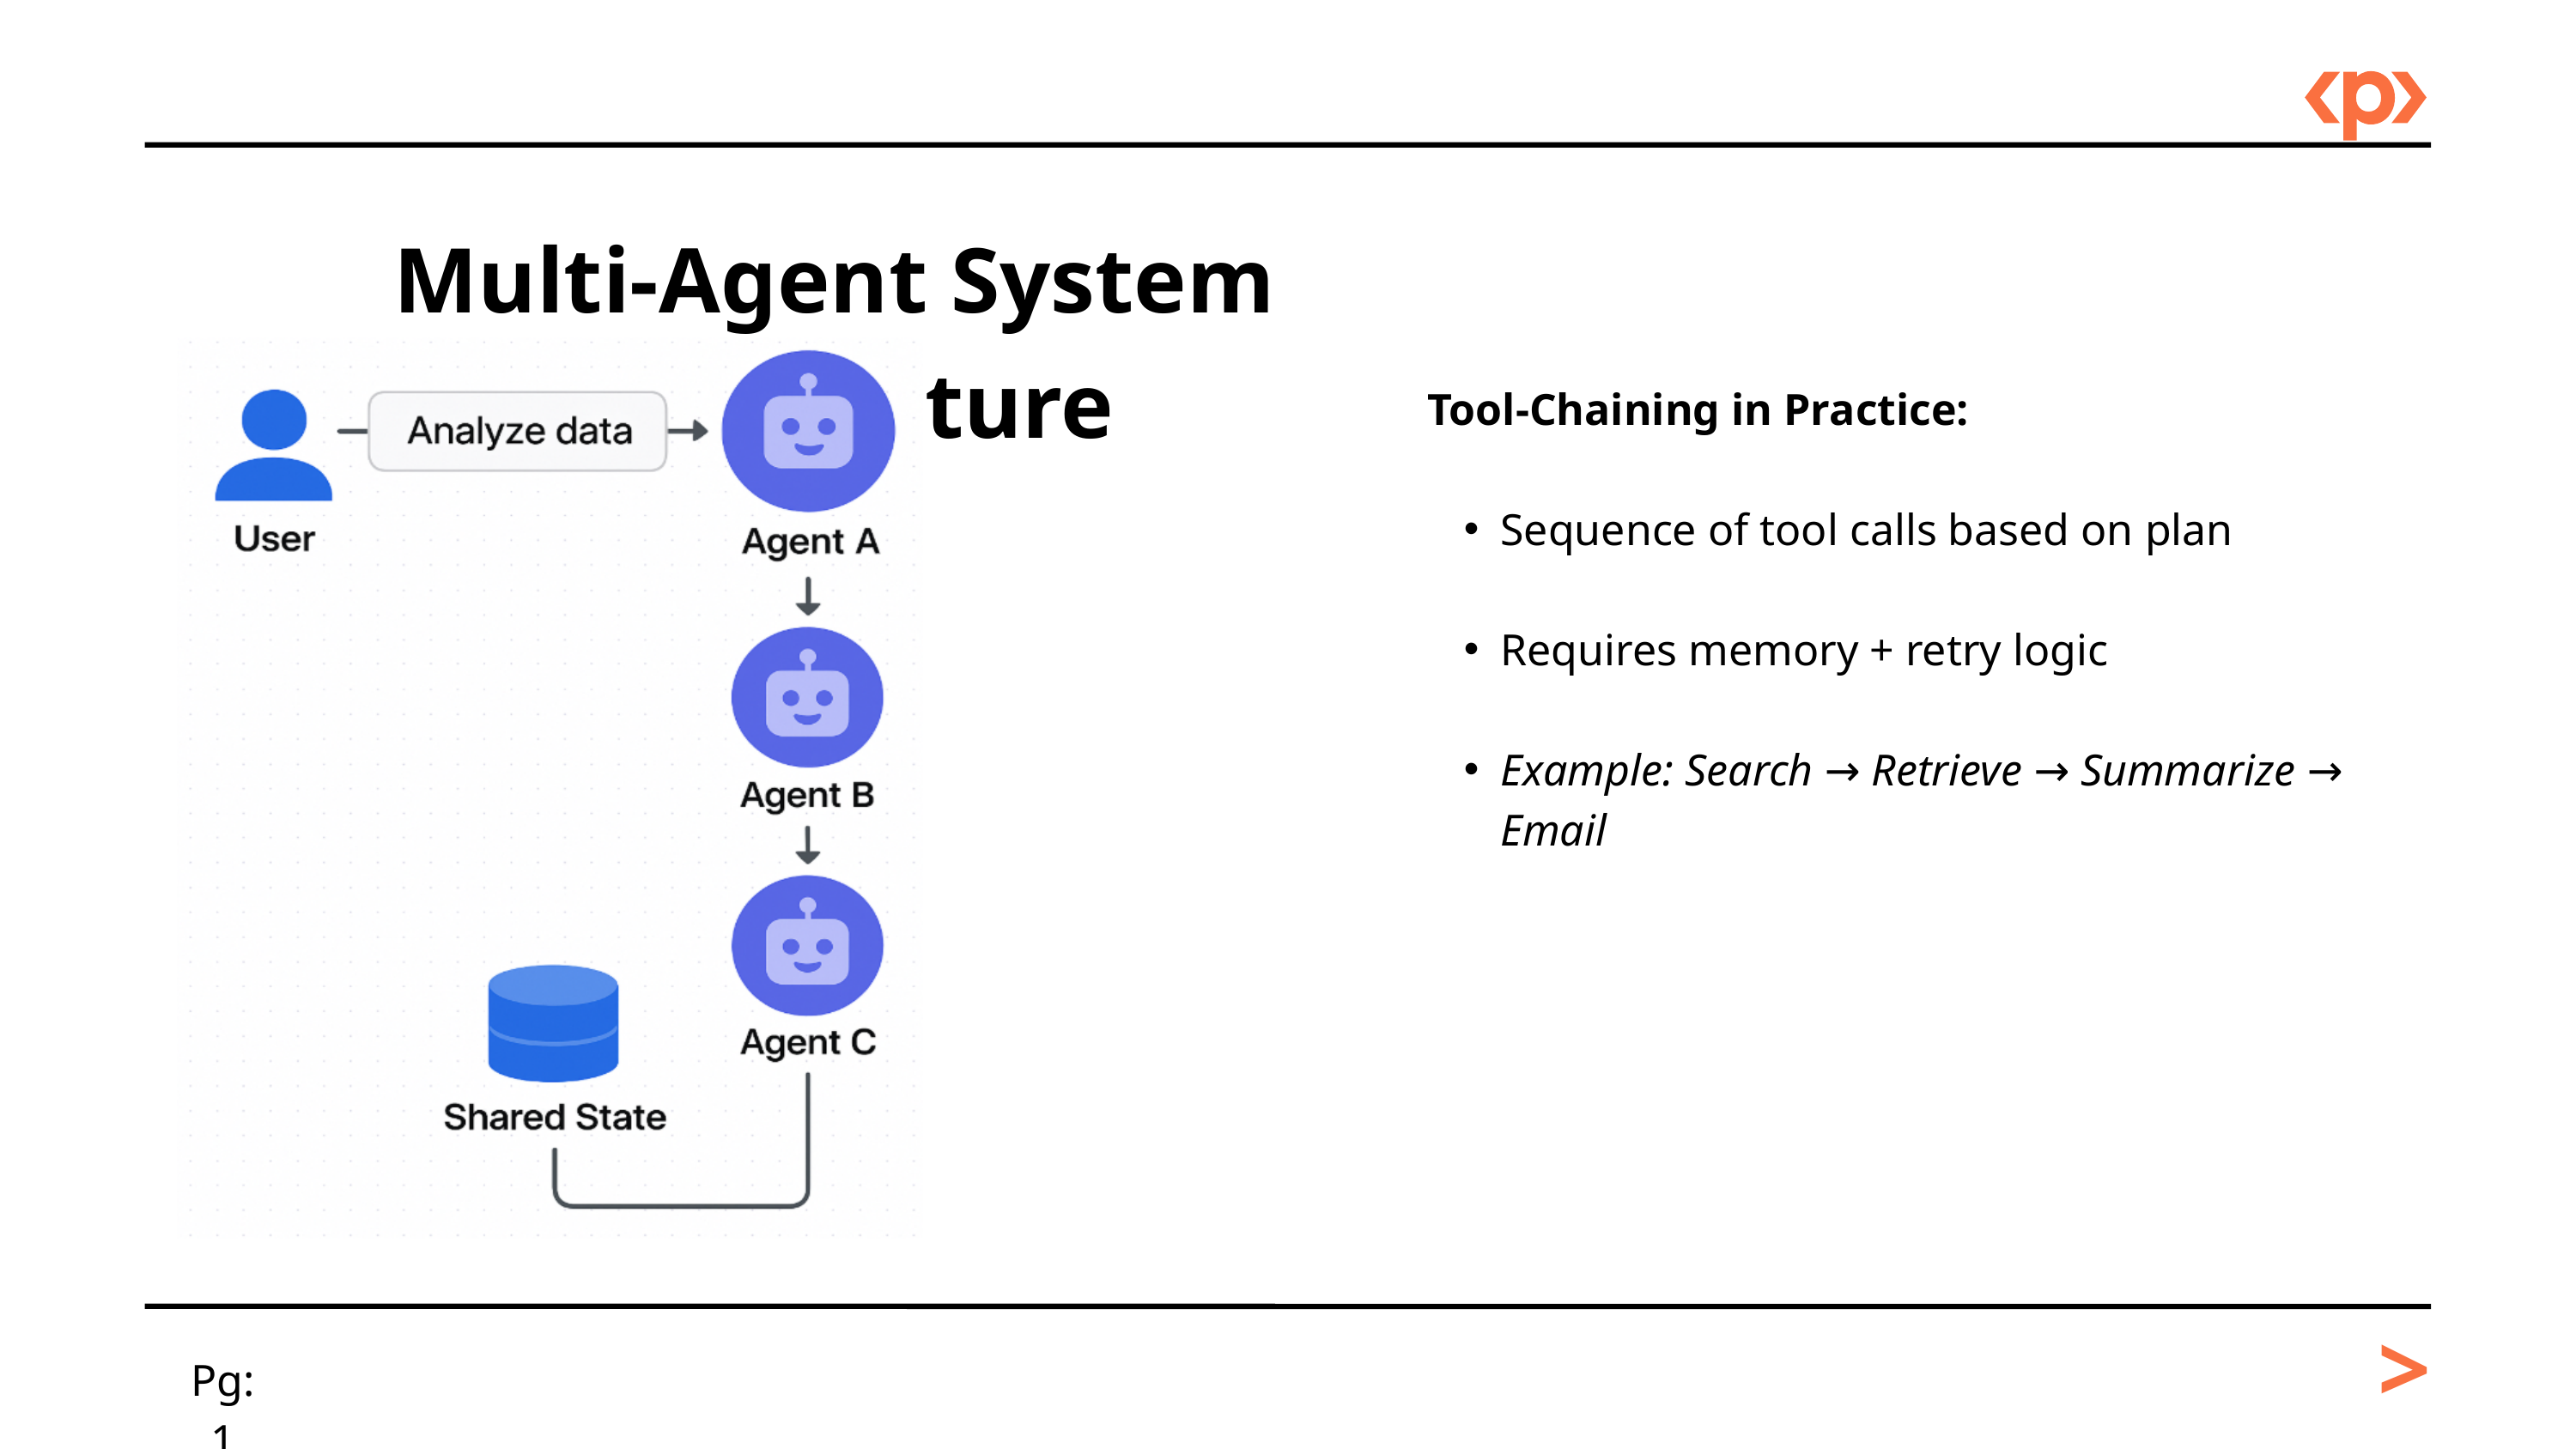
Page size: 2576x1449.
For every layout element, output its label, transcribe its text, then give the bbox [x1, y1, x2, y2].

text_box Multi-Agent System Architecture [144, 205, 1524, 457]
text_box Tool-Chaining in Practice: Sequence of tool calls based on plan Requires memory + retry logic Example: Search → Retrieve → Summarize → Email [1427, 373, 2427, 915]
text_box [2300, 66, 2432, 145]
text_box > [2378, 1291, 2432, 1422]
picture [176, 337, 924, 1239]
text_box Pg: 1 [177, 1344, 269, 1449]
